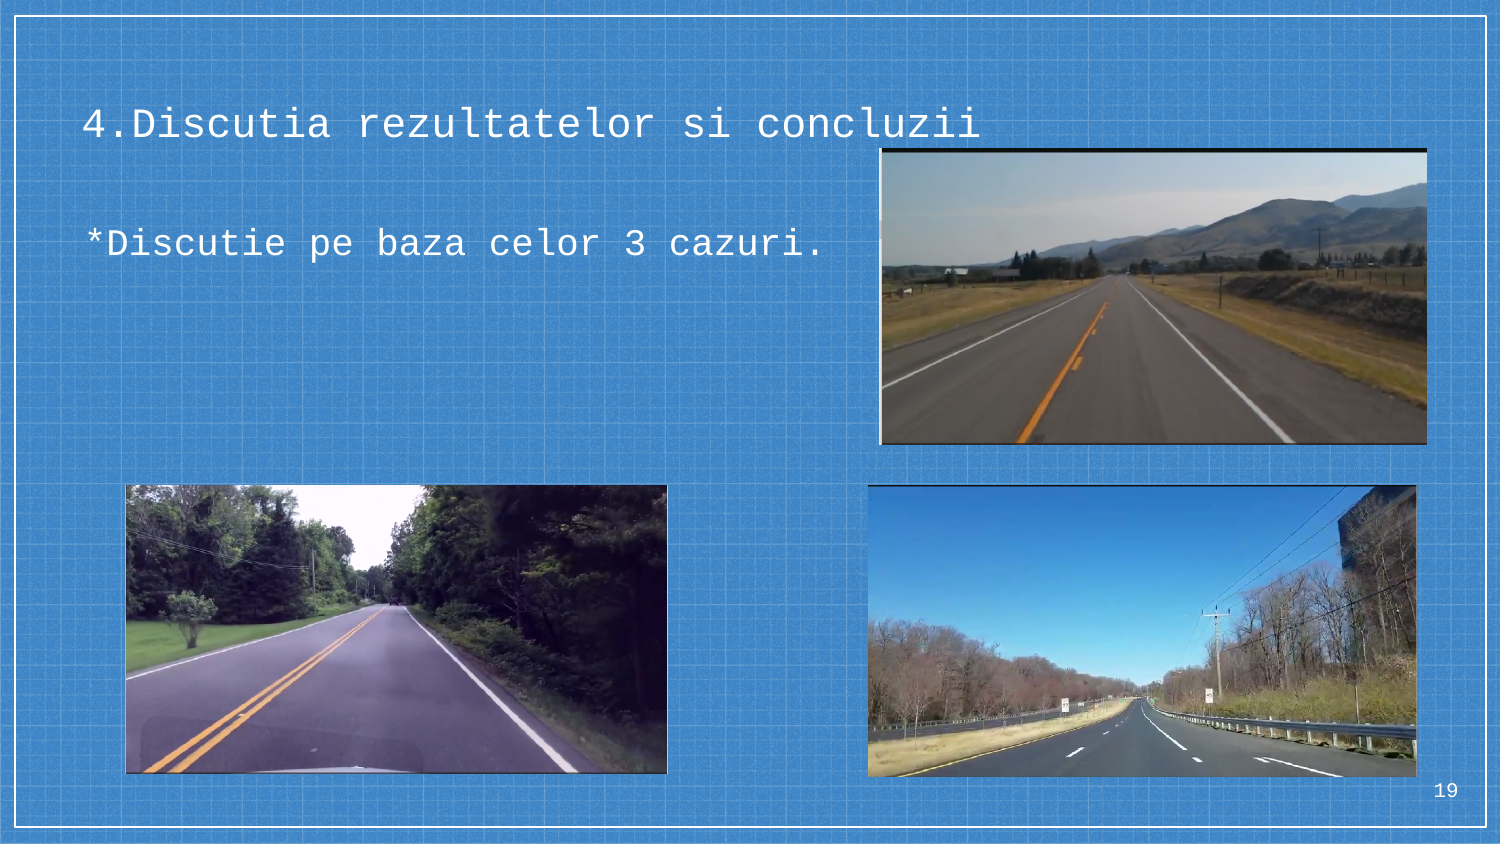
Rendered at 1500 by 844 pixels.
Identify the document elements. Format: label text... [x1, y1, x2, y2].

slide_number 19 [1398, 761, 1474, 810]
list *Discutie pe baza celor 3 cazuri. [69, 203, 1428, 815]
title 4.Discutia rezultatelor si concluzii [66, 81, 1417, 149]
picture [0, 0, 1500, 844]
